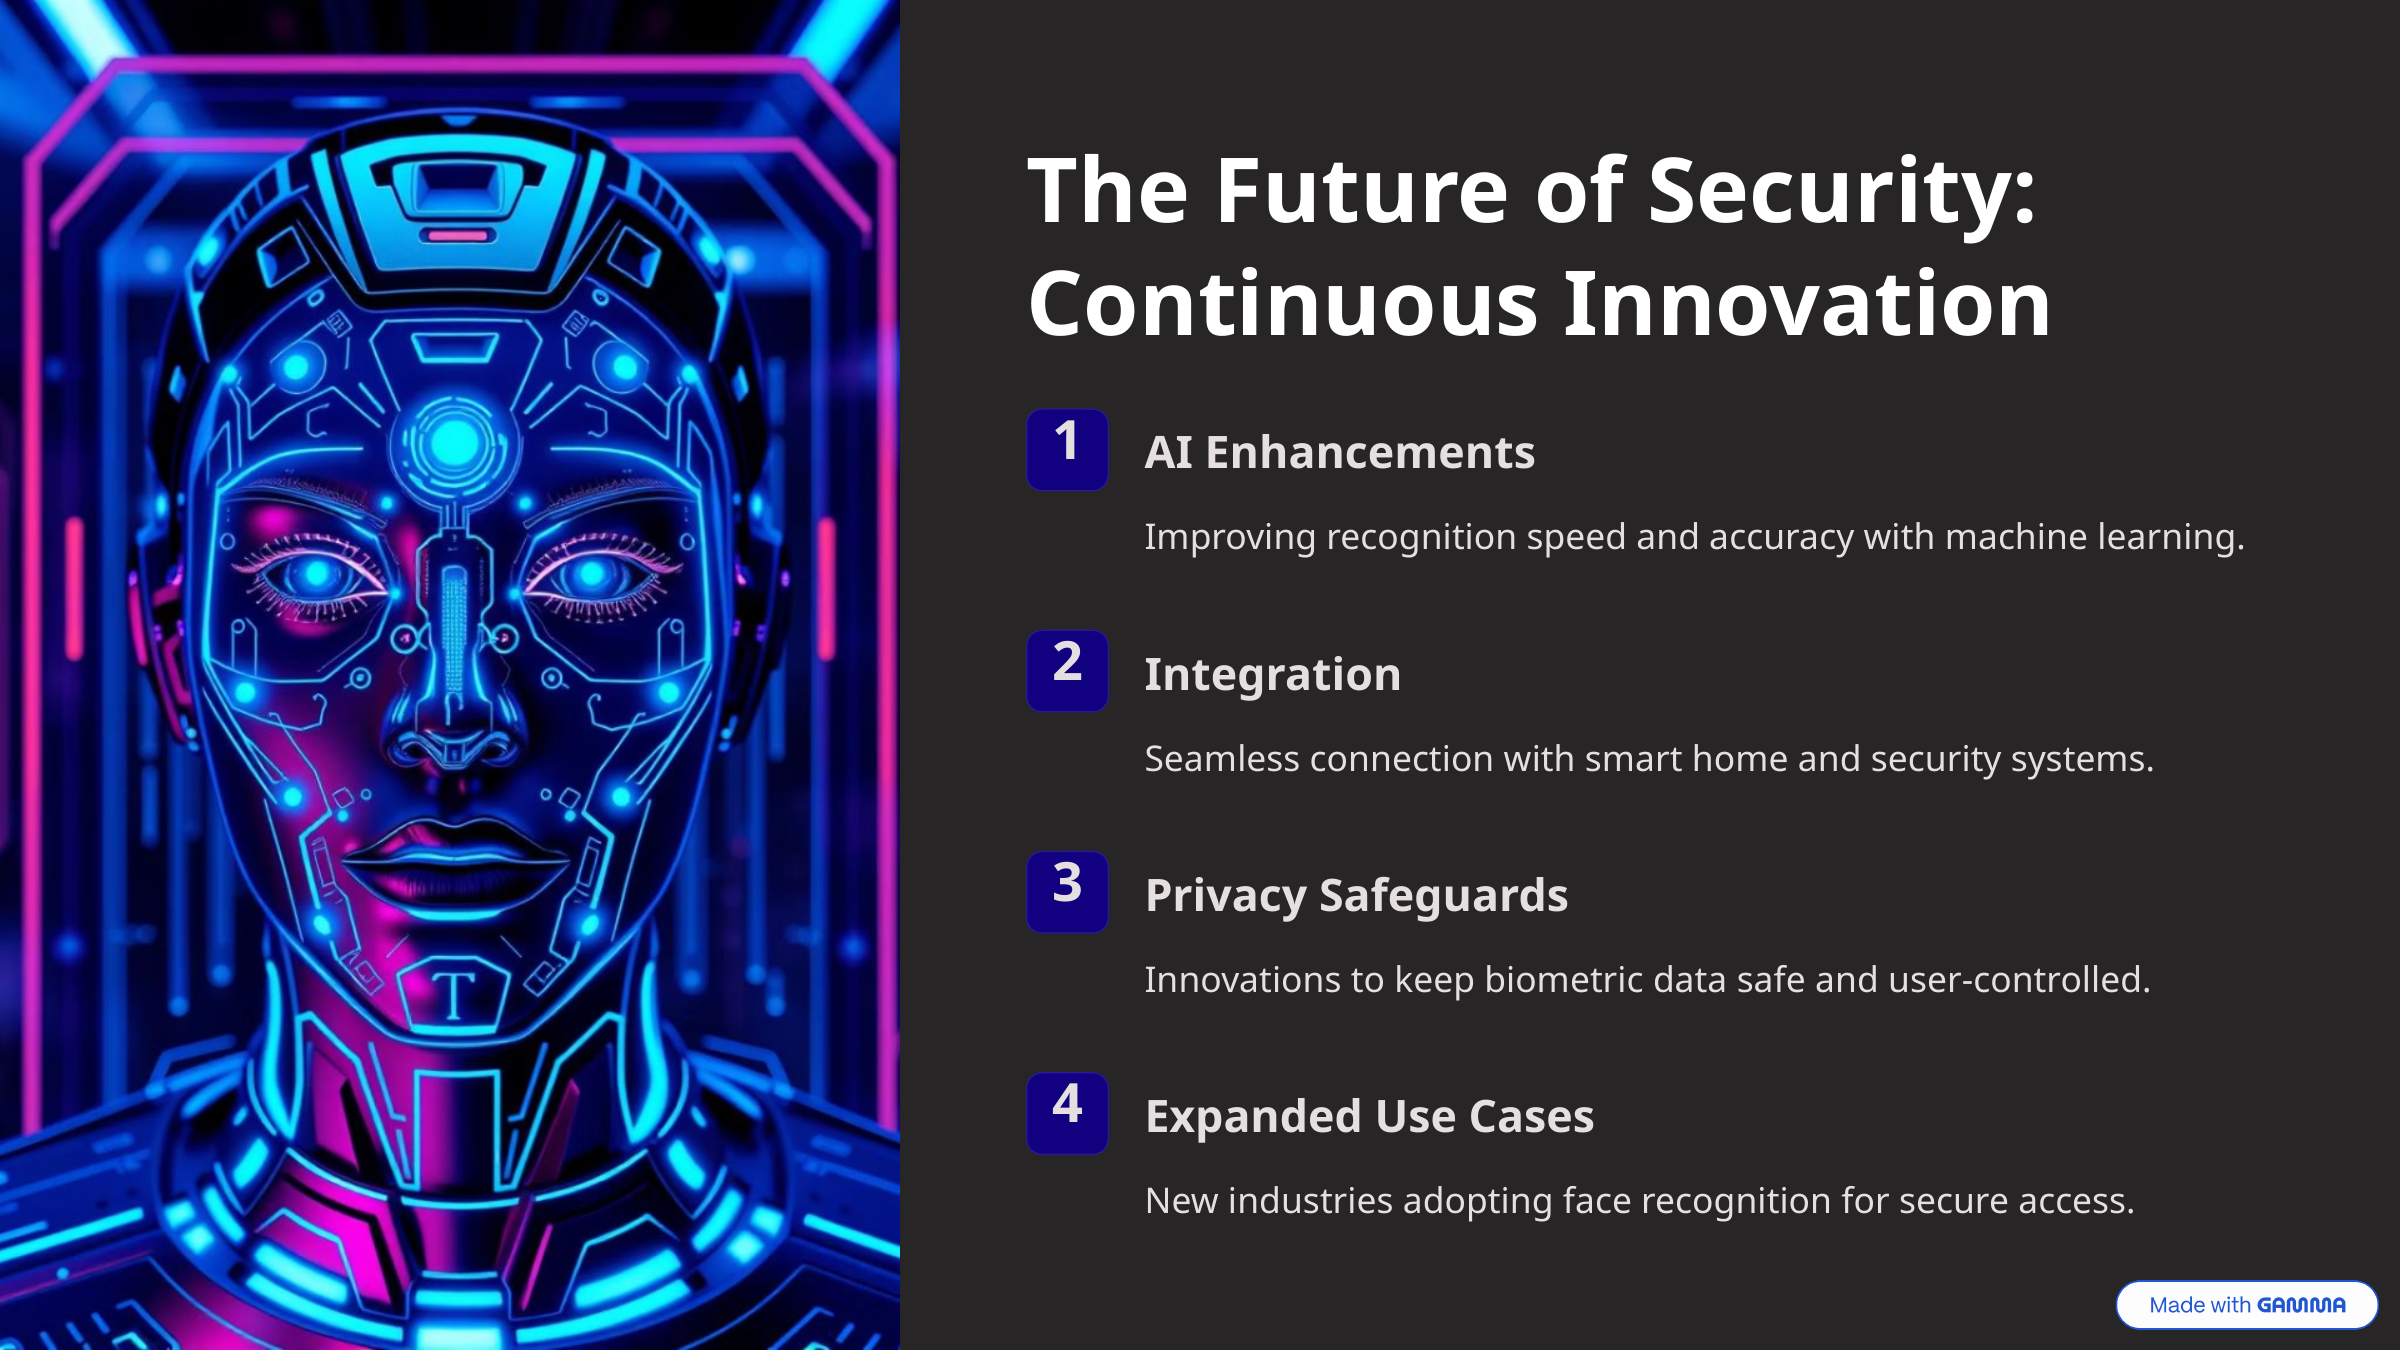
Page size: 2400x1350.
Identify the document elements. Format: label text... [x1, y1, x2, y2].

text_box 1 [1040, 415, 1095, 484]
text_box Integration [1144, 642, 1598, 700]
text_box [1026, 630, 1109, 712]
text_box 2 [1040, 637, 1095, 705]
text_box 3 [1040, 858, 1095, 927]
text_box [1026, 409, 1109, 491]
text_box Improving recognition speed and accuracy with machine learning. [1144, 499, 2274, 558]
text_box Innovations to keep biometric data safe and user-controlled. [1144, 942, 2274, 1001]
text_box The Future of Security: Continuous Innovation [1026, 128, 2274, 355]
picture [0, 0, 900, 1350]
text_box Seamless connection with smart home and security systems. [1144, 721, 2274, 780]
text_box AI Enhancements [1144, 421, 1598, 479]
text_box [1026, 851, 1109, 934]
text_box [1026, 1072, 1109, 1155]
text_box Expanded Use Cases [1144, 1085, 1611, 1142]
text_box Privacy Safeguards [1144, 863, 1598, 921]
picture [2106, 1271, 2389, 1339]
text_box 4 [1040, 1079, 1095, 1148]
text_box New industries adopting face recognition for secure access. [1144, 1163, 2274, 1222]
